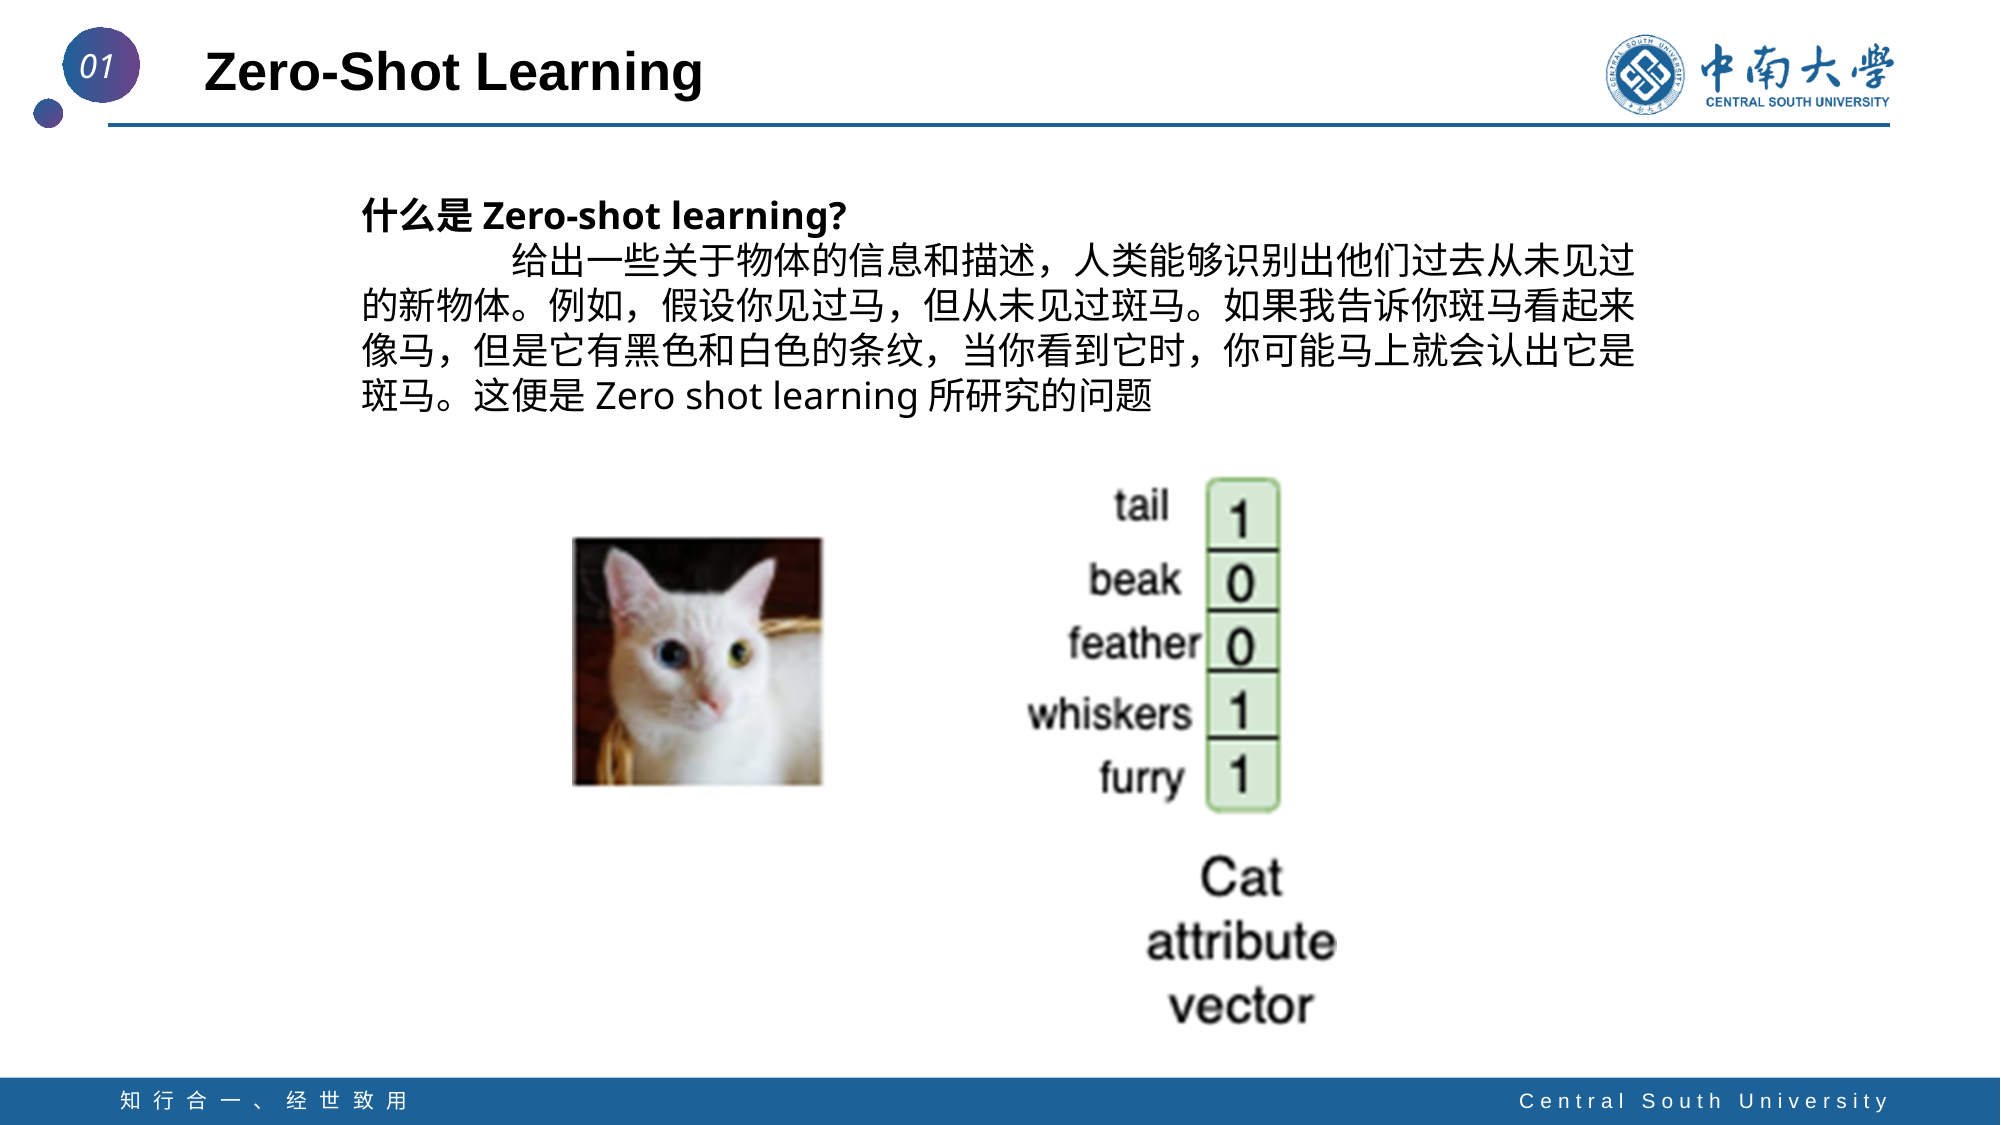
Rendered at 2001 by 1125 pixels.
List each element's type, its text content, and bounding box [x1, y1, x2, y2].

text_box 知行合一、经世致用 [105, 1080, 423, 1120]
picture [1595, 28, 1907, 121]
text_box [158, 0, 1050, 118]
text_box 什么是Zero-shot learning? 给出一些关于物体的信息和描述，人类能够识别出他们过去从未见过的新物体。例如，假设你见过马，但从未见过斑马。如果我告诉你斑马看起来像马，但是它有黑色和白色的条纹，当你看到它时，你可能马上就会认出它是斑马。这便是Zero shot learning所研究的问题 [346, 184, 1654, 425]
text_box [0, 1077, 2000, 1125]
text_box Zero-Shot Learning [204, 26, 1096, 110]
text_box Central South University [1504, 1080, 1902, 1120]
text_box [33, 26, 153, 128]
picture [571, 467, 1337, 1037]
